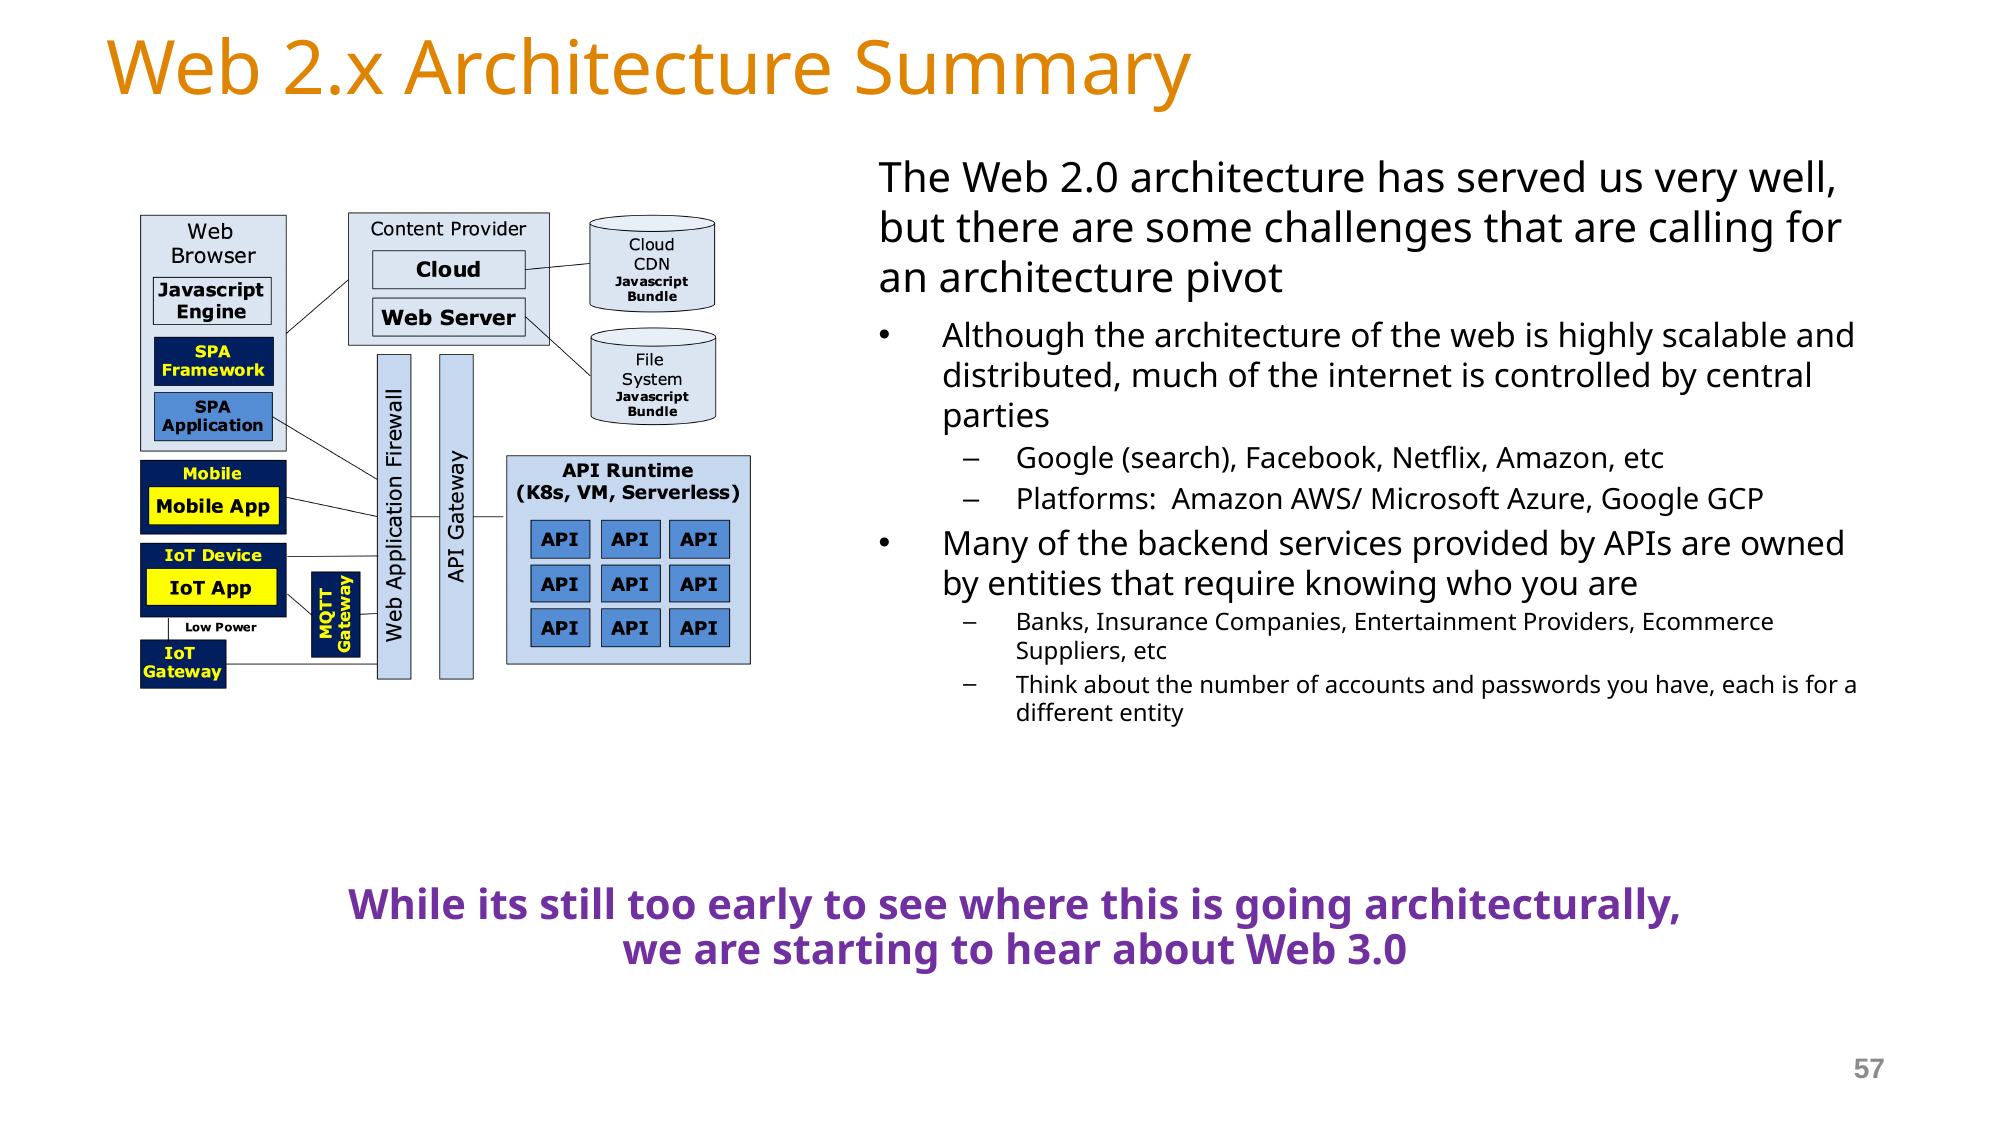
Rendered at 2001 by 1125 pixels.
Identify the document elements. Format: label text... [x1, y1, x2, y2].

text_box The Web 2.0 architecture has served us very well, but there are some challenges that are calling for an architecture pivot [863, 142, 1886, 306]
text_box Although the architecture of the web is highly scalable and distributed, much of the internet is controlled by central parties Google (search), Facebook, Netflix, Amazon, etc Platforms: Amazon AWS/ Microsoft Azure, Google GCP Many of the backend services provided by APIs are owned by entities that require knowing who you are Banks, Insurance Companies, Entertainment Providers, Ecommerce Suppliers, etc Think about the number of accounts and passwords you have, each is for a different entity [863, 306, 1886, 787]
title Web 2.x Architecture Summary [91, 7, 1886, 122]
slide_number 57 [1433, 1039, 1900, 1100]
picture [133, 211, 752, 692]
text_box While its still too early to see where this is going architecturally, we are starting to hear about Web 3.0 [42, 875, 1988, 981]
